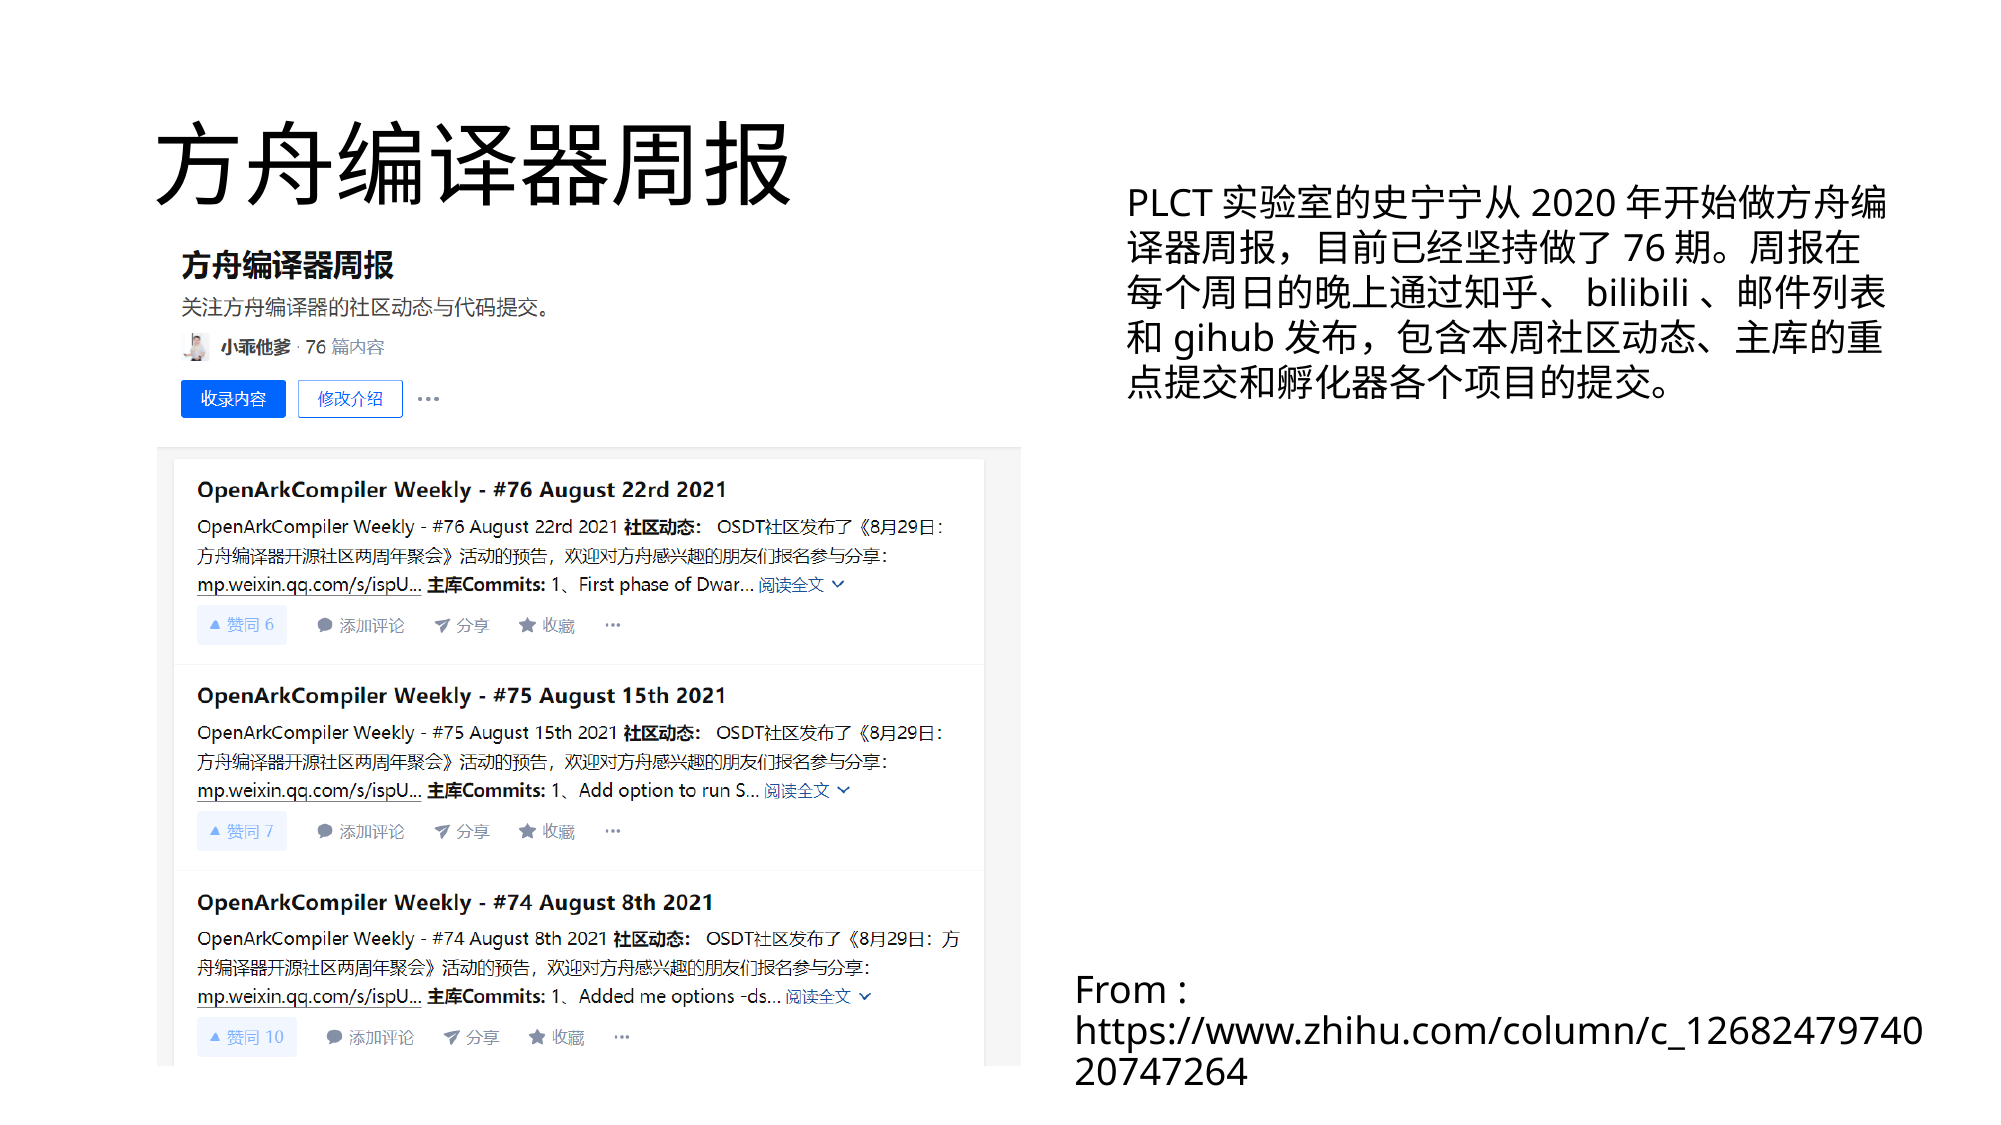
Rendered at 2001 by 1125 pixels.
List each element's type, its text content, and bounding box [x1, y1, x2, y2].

title 方舟编译器周报 [137, 59, 1863, 278]
list From : https://www.zhihu.com/column/c_1268247974020747264 [1059, 963, 1958, 1103]
picture [157, 229, 1021, 1066]
text_box PLCT实验室的史宁宁从2020年开始做方舟编译器周报，目前已经坚持做了76期。周报在每个周日的晚上通过知乎、bilibili、邮件列表和gihub发布，包含本周社区动态、主库的重点提交和孵化器各个项目的提交。 [1111, 171, 1907, 412]
